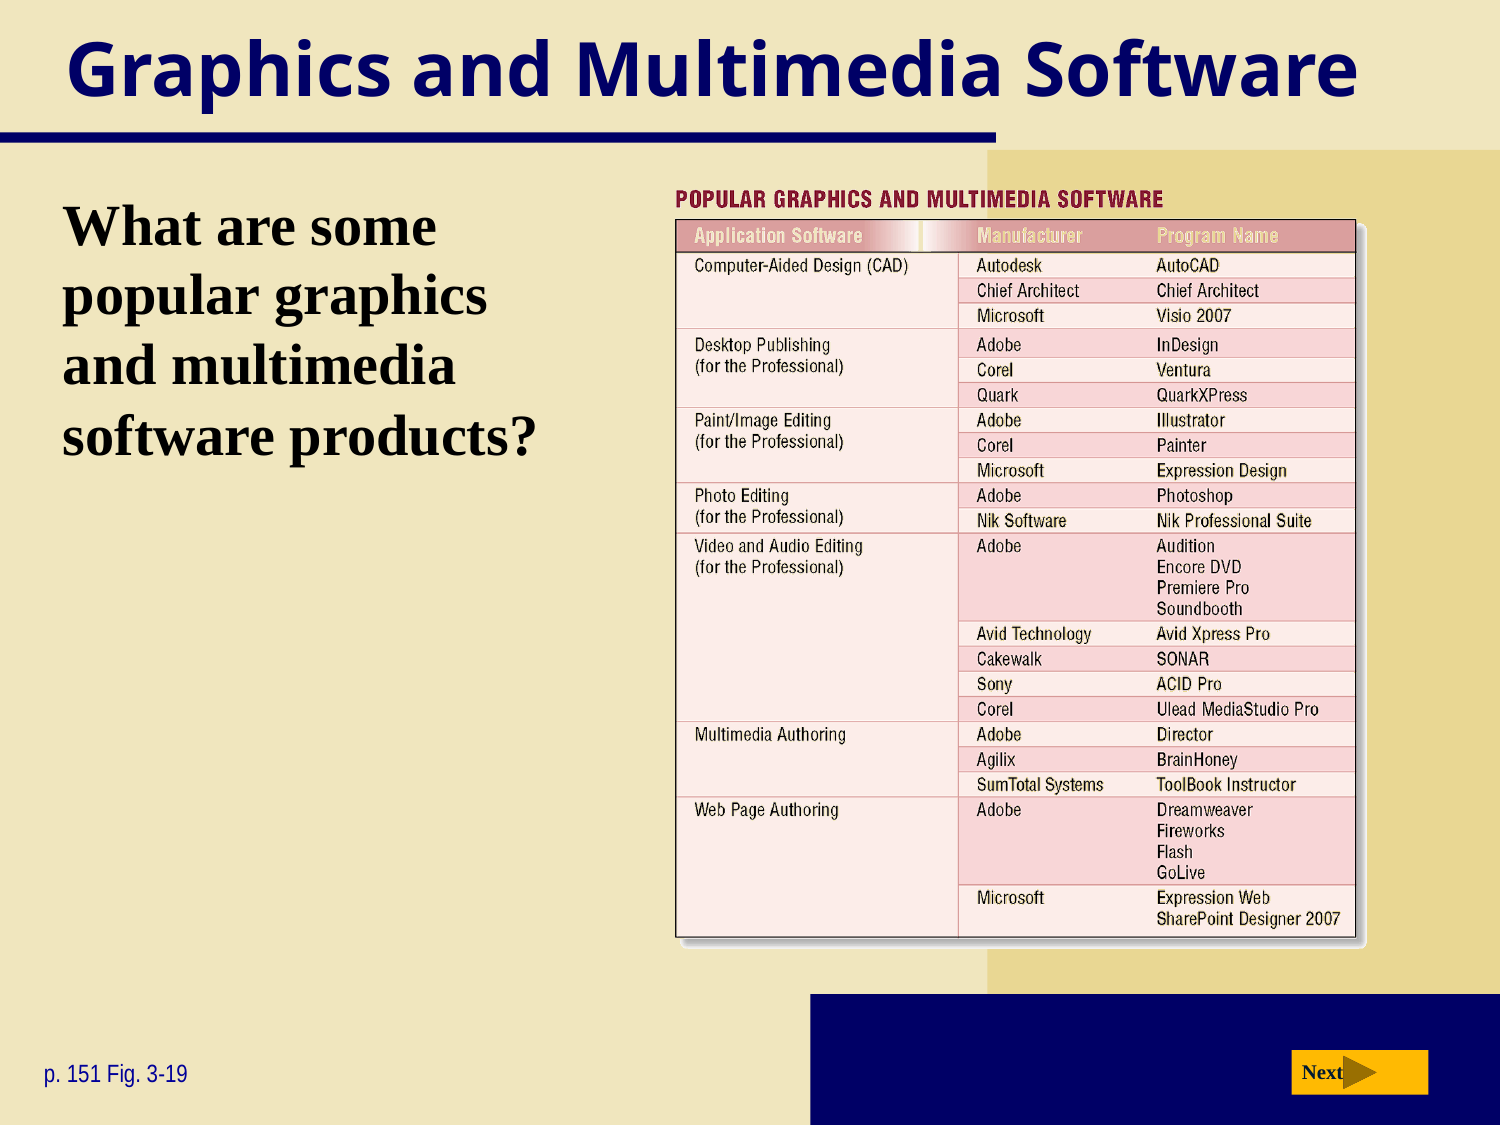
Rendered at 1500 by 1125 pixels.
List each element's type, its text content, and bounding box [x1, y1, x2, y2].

picture [674, 187, 1398, 976]
text_box p. 151 Fig. 3-19 [29, 1050, 225, 1095]
title Graphics and Multimedia Software [49, 0, 1459, 133]
list What are some popular graphics and multimedia software products? [47, 178, 649, 777]
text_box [1286, 1049, 1429, 1095]
